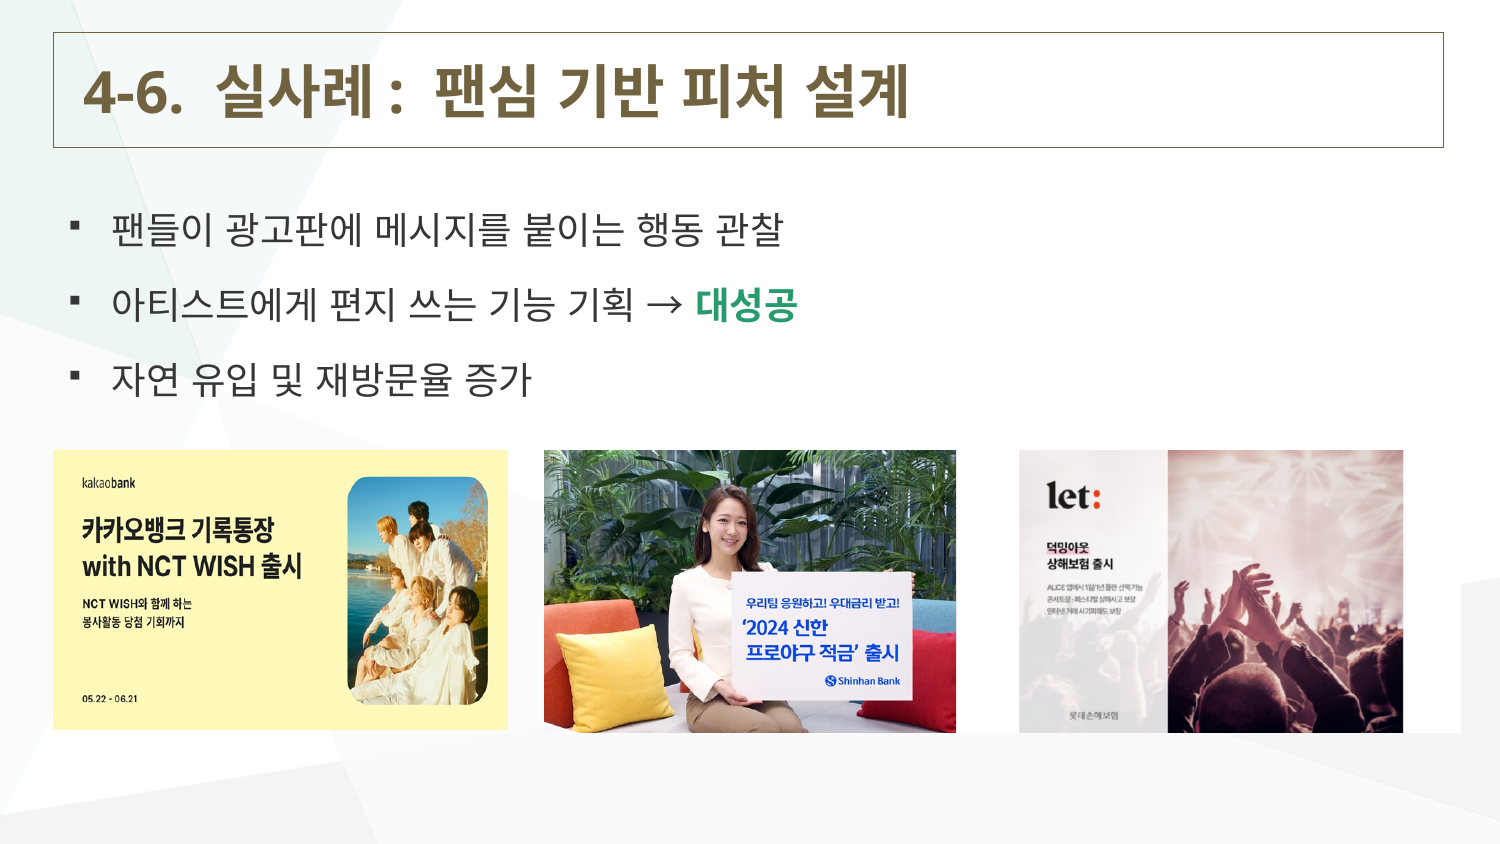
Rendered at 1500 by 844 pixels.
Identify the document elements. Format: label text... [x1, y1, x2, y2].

picture [544, 450, 1461, 733]
title 4-6. 실사례: 팬심 기반 피처 설계 [53, 32, 1444, 148]
list 팬들이 광고판에 메시지를 붙이는 행동 관찰 아티스트에게 편지 쓰는 기능 기획 → 대성공 자연 유입 및 재방문율 증가 [53, 176, 1444, 787]
picture [52, 450, 508, 730]
